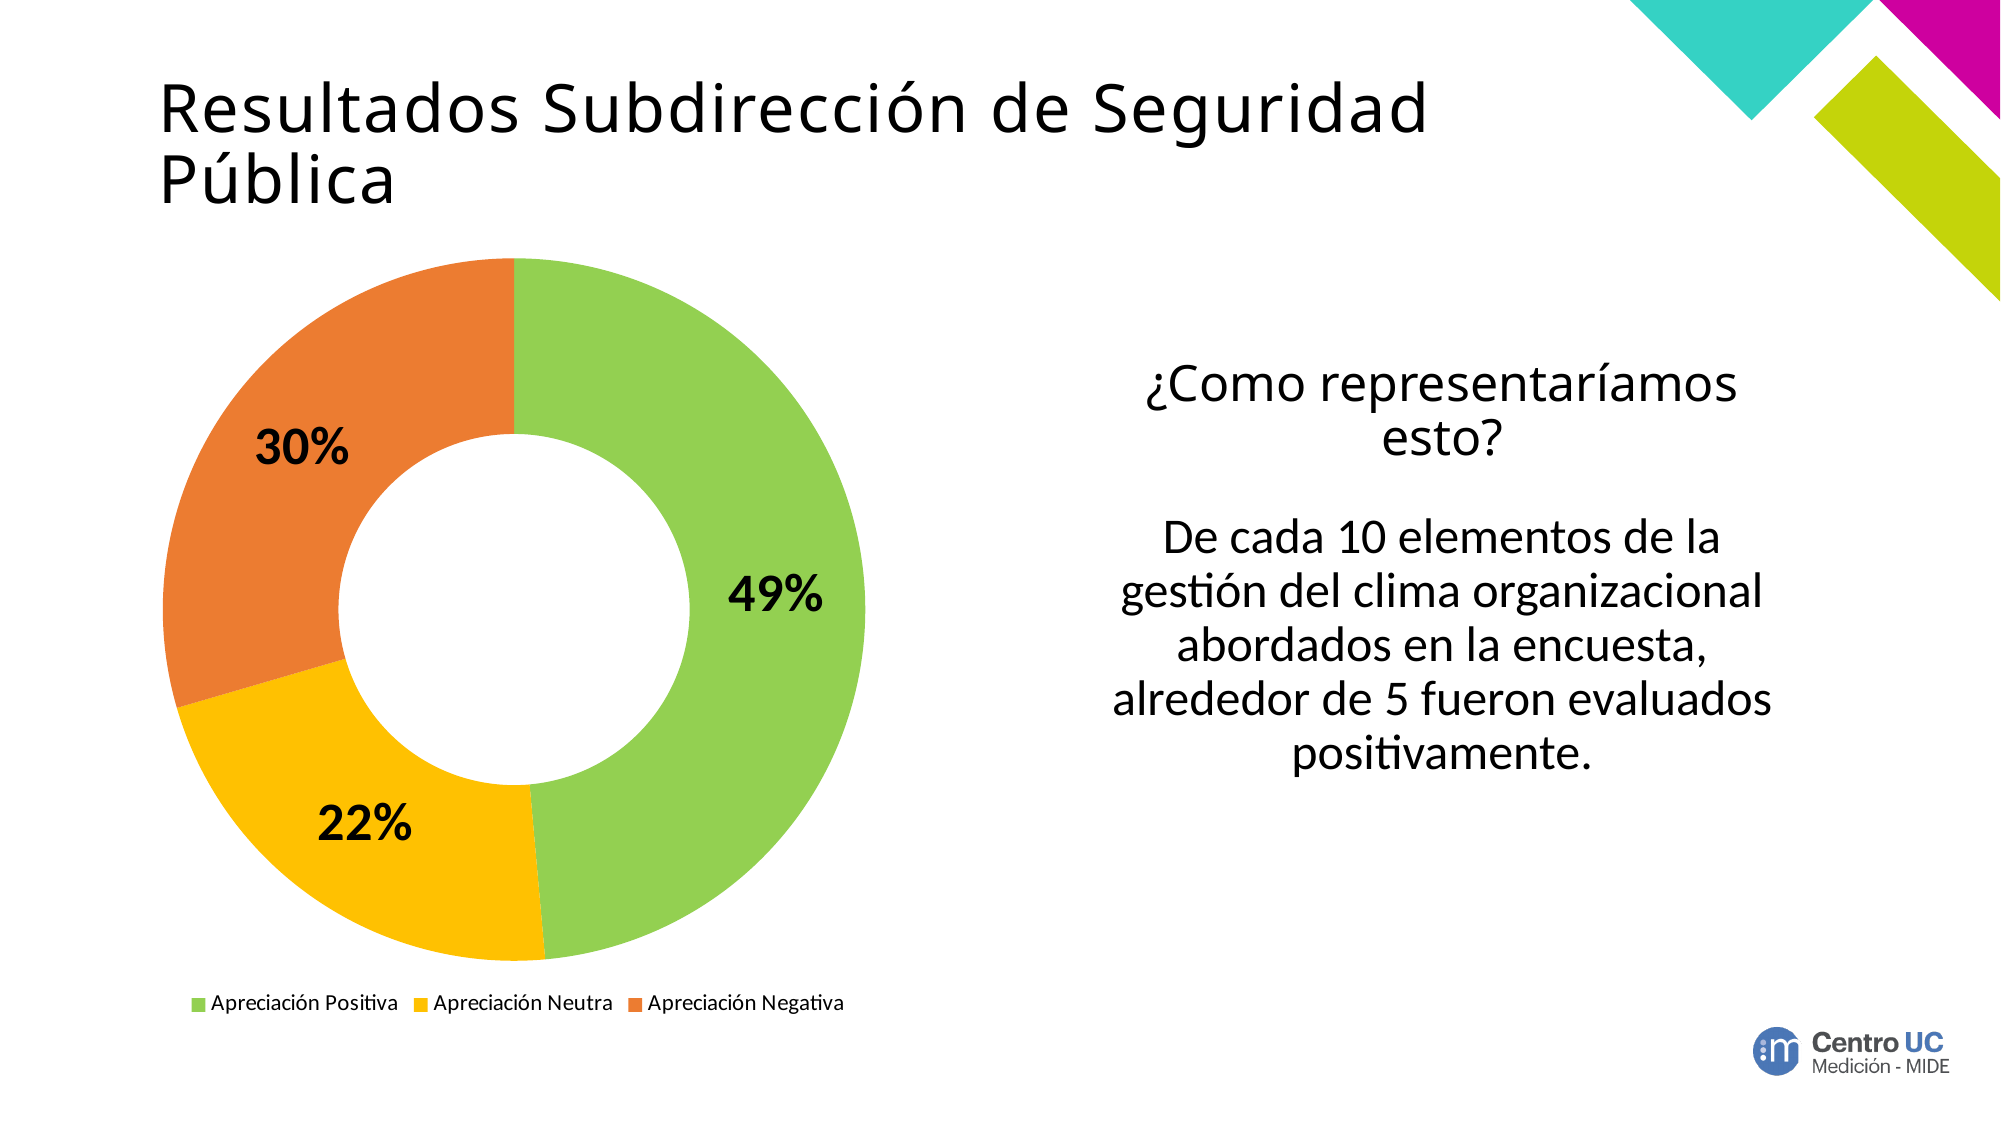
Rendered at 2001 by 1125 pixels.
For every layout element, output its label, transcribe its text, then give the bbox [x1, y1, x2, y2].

chart [128, 242, 909, 1023]
list ¿Como representaríamos esto? [1067, 347, 1817, 478]
picture [1753, 1025, 1951, 1077]
title Resultados Subdirección de Seguridad Pública [158, 74, 1659, 175]
list De cada 10 elementos de la gestión del clima organizacional abordados en la encuesta, alrededor de 5 fueron evaluados positivamente. [1076, 478, 1808, 830]
